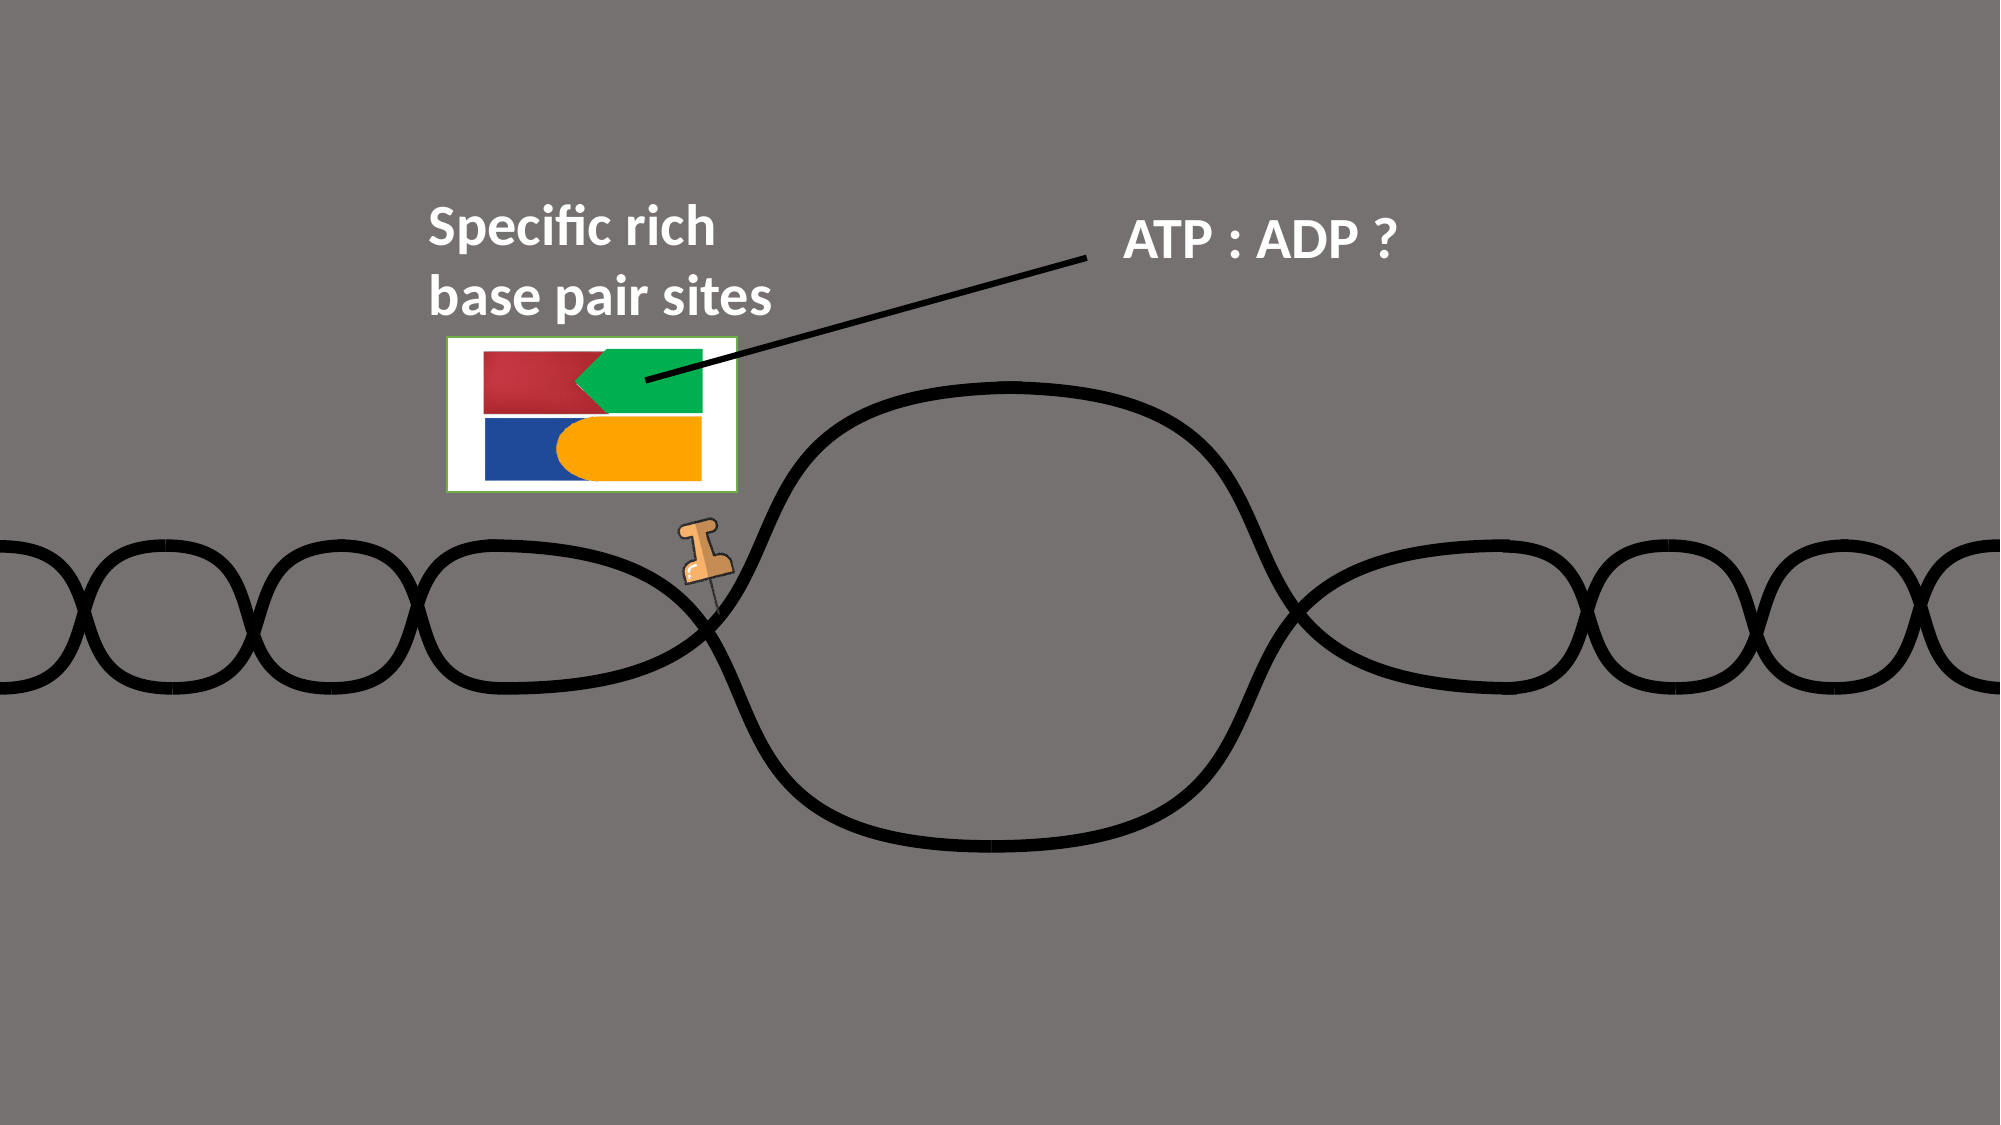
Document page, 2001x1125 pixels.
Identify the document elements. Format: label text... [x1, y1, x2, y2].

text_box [992, 689, 1510, 847]
text_box Specific rich base pair sites [414, 179, 809, 335]
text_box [447, 336, 737, 492]
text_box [1517, 545, 2000, 689]
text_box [503, 387, 1022, 689]
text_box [487, 545, 992, 847]
picture [651, 512, 762, 623]
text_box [0, 545, 487, 689]
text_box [645, 257, 1087, 381]
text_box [1022, 387, 1517, 689]
text_box ATP : ADP ? [1108, 192, 1503, 278]
